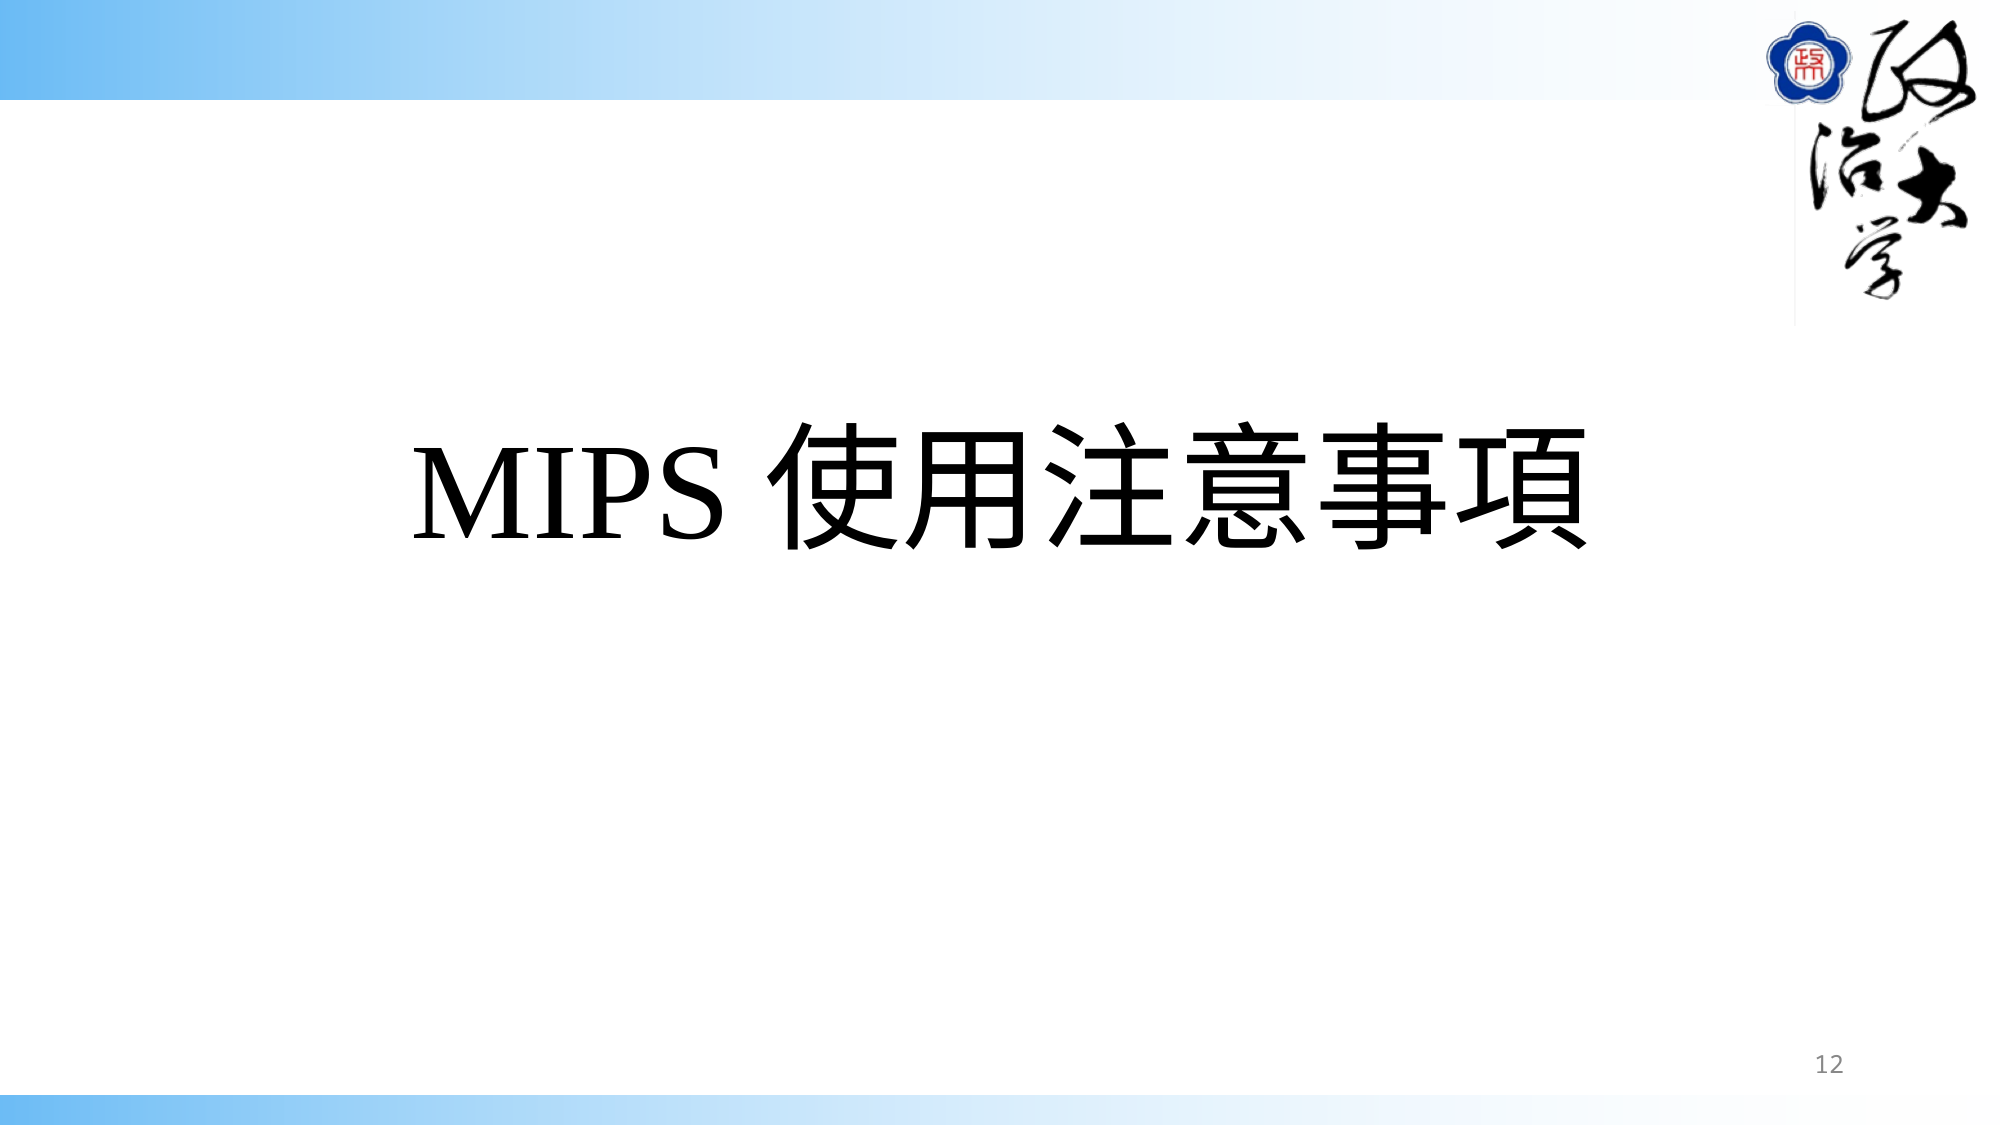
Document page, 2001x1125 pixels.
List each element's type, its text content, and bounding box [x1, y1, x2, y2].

picture [1765, 11, 1983, 326]
title MIPS使用注意事項 [249, 184, 1750, 576]
